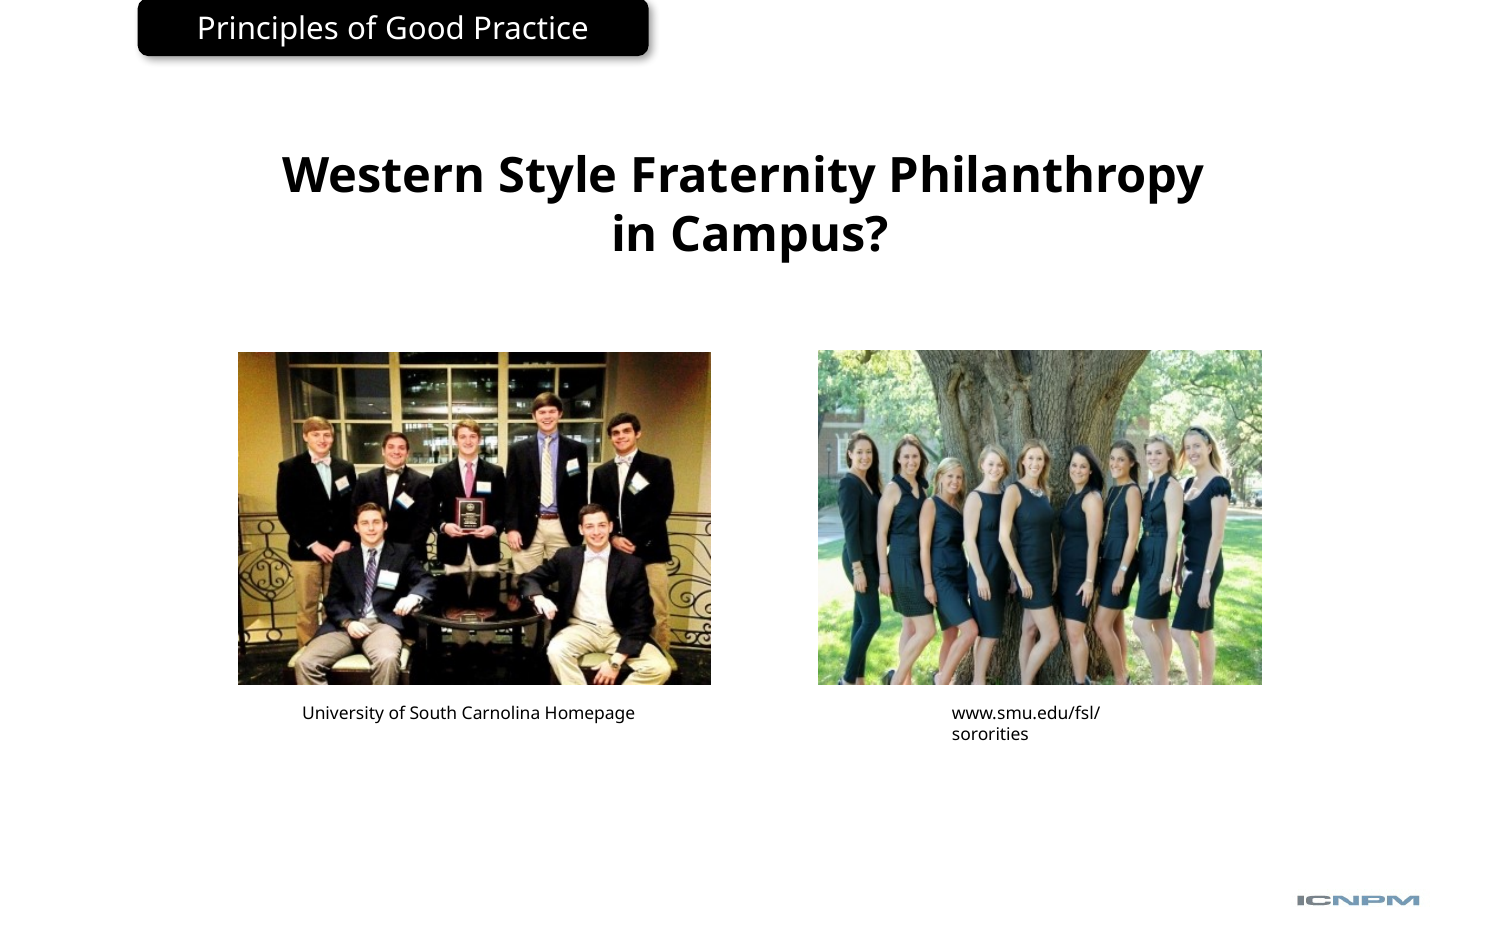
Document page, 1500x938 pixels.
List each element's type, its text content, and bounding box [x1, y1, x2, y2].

title Western Style Fraternity Philanthropy in Campus? [187, 124, 1313, 281]
text_box Principles of Good Practice [137, 0, 649, 57]
text_box www.smu.edu/fsl/sororities [937, 695, 1184, 752]
picture [1283, 889, 1435, 911]
picture [818, 350, 1263, 685]
text_box University of South Carnolina Homepage [287, 695, 662, 731]
picture [237, 352, 711, 685]
